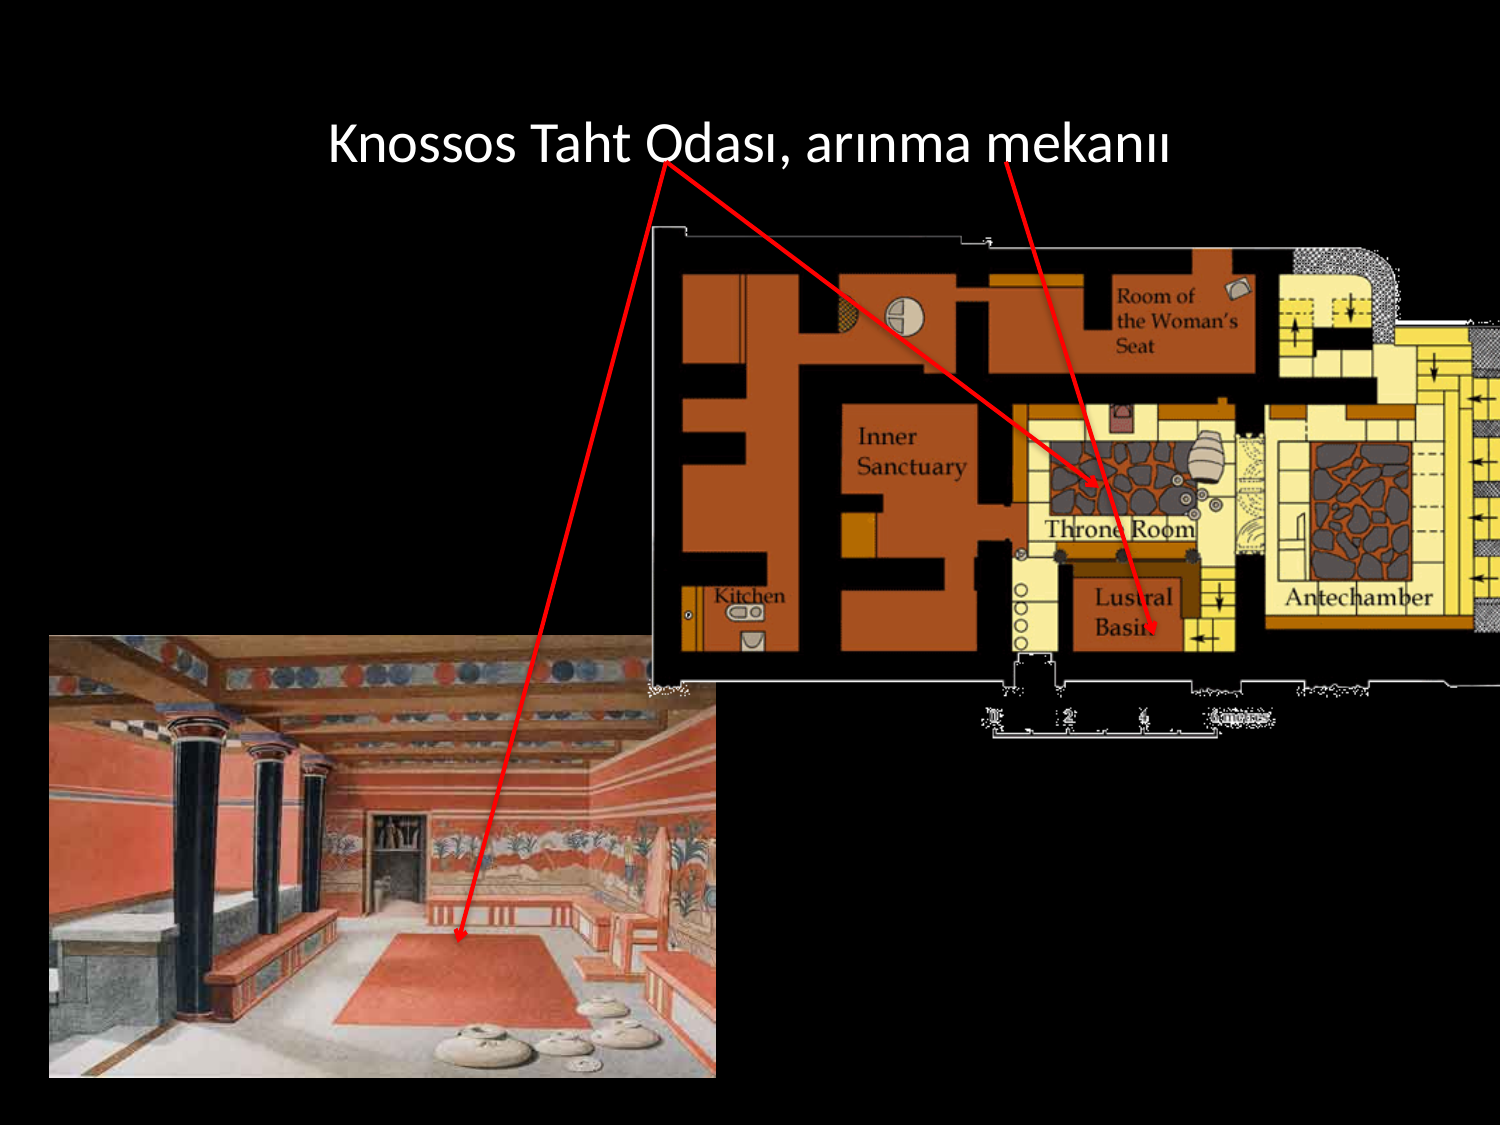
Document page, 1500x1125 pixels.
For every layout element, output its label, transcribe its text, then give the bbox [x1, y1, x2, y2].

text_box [667, 161, 1004, 489]
title Knossos Taht Odası, arınma mekanıı [75, 45, 1425, 233]
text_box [457, 161, 667, 944]
picture [49, 193, 1500, 1079]
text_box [1005, 161, 1155, 636]
